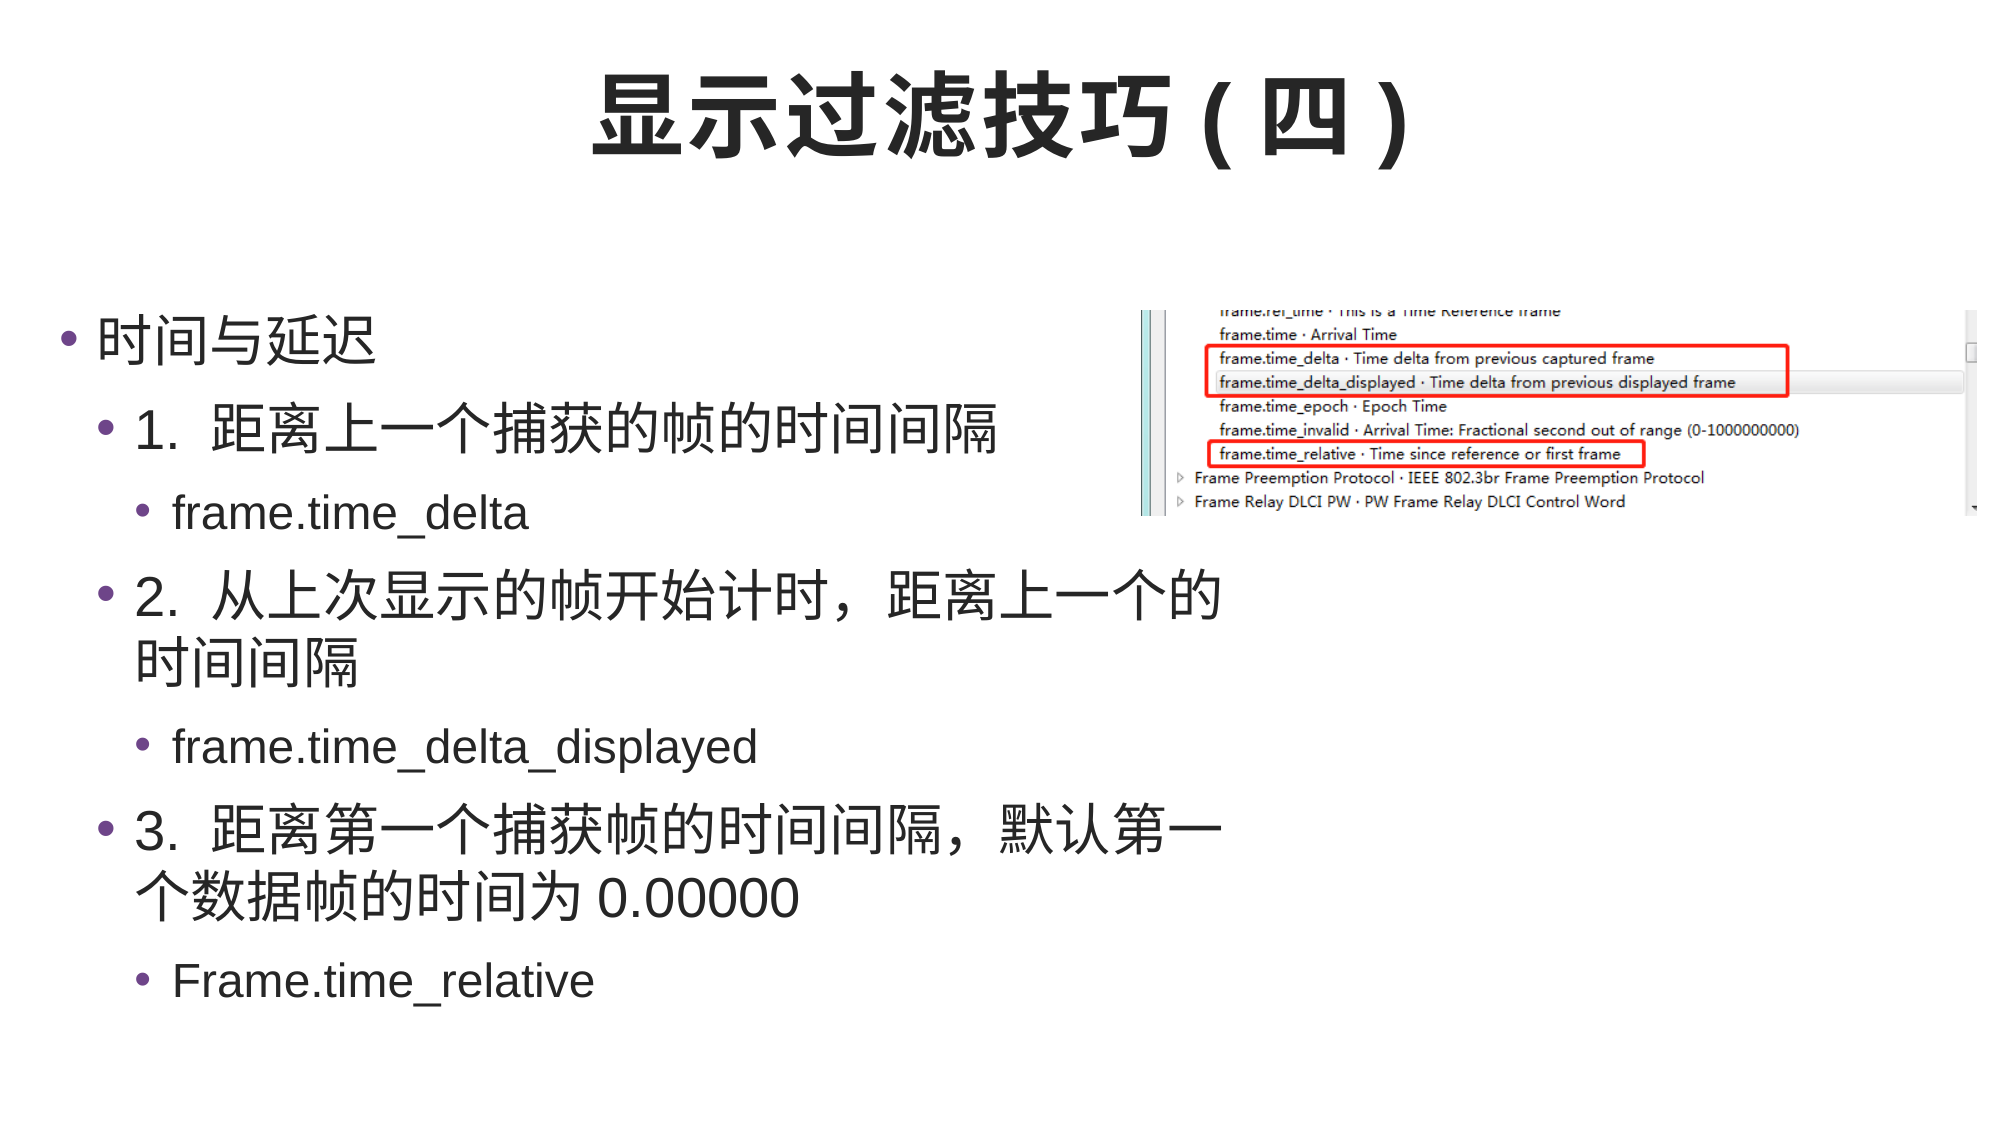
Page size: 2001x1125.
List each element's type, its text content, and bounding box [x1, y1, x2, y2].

title 显示过滤技巧(四) [137, 59, 1863, 278]
picture [1141, 310, 1977, 516]
list 时间与延迟 1. 距离上一个捕获的帧的时间间隔 frame.time_delta 2. 从上次显示的帧开始计时，距离上一个的时间间隔 frame.time_delta_displayed 3. 距离第一个捕获帧的时间间隔，默认第一个数据帧的时间为0.00000 Frame.time_relative [39, 294, 1252, 988]
